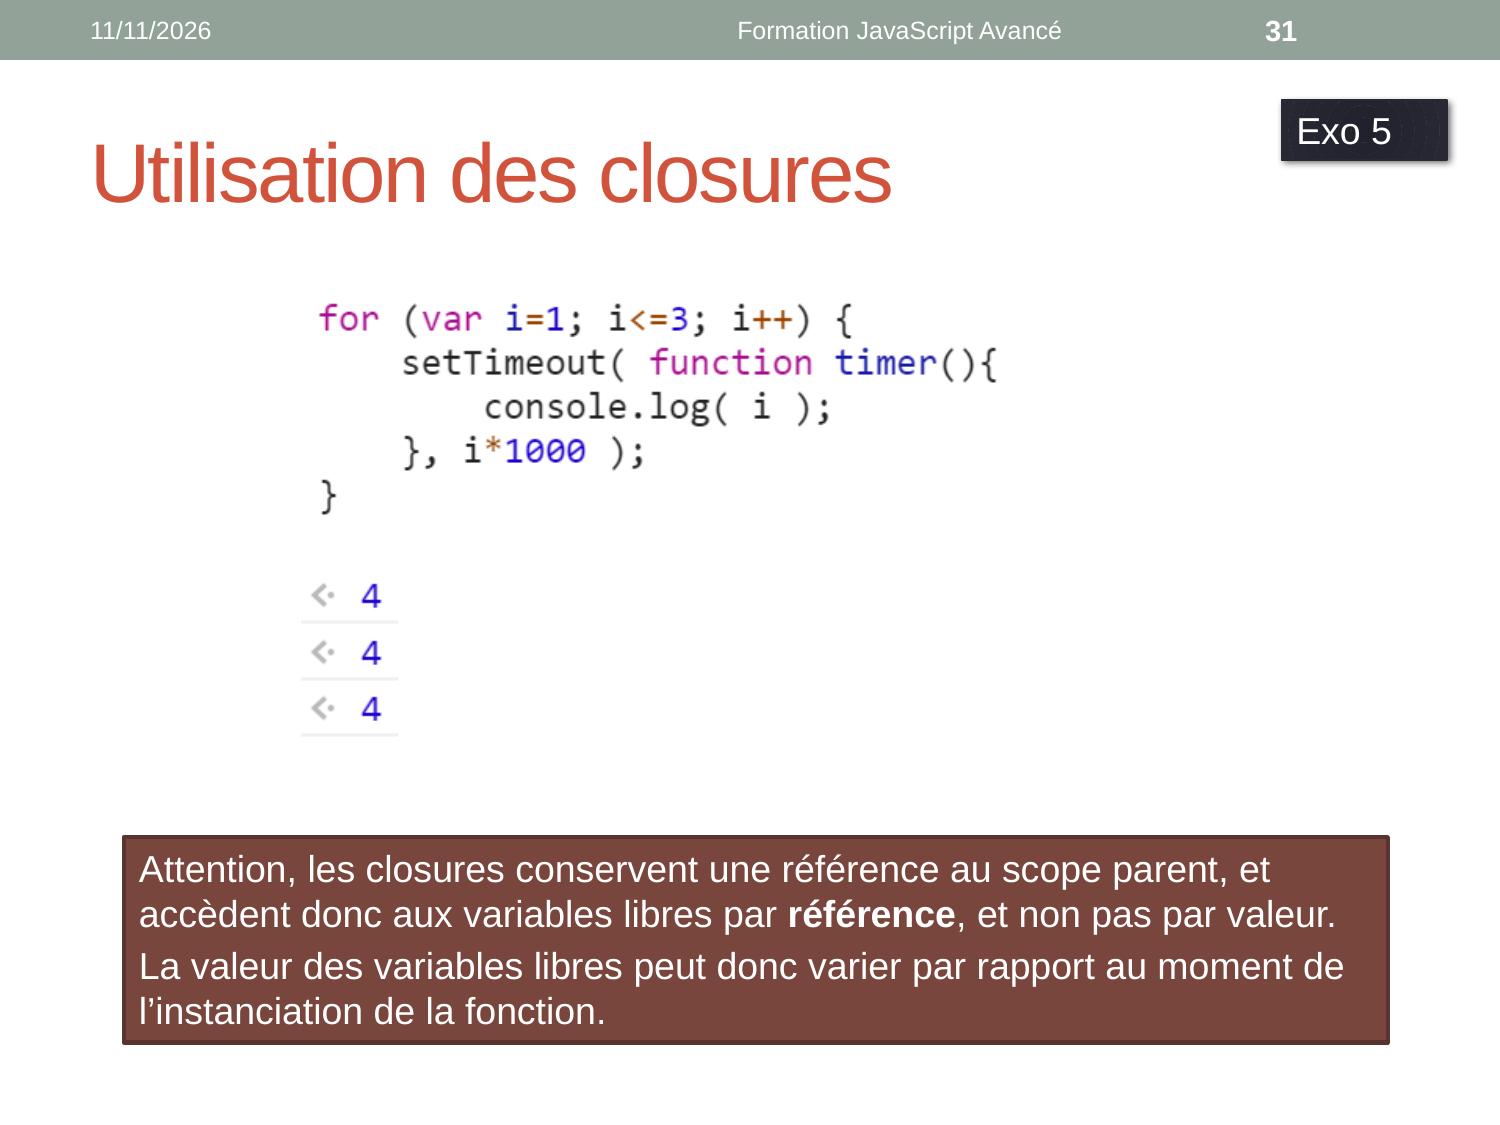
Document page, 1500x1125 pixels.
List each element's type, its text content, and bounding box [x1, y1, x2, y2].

title Utilisation des closures [75, 87, 1425, 250]
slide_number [75, 3, 550, 57]
list Attention, les closures conservent une référence au scope parent, et accèdent donc aux variables libres par référence, et non pas par valeur. La valeur des variables libres peut donc varier par rapport au moment de l’instanciation de la fonction. [122, 835, 1390, 1045]
slide_number 31 [1250, 3, 1425, 57]
text_box Exo 5 [1281, 99, 1448, 161]
picture [301, 570, 398, 749]
footer Formation JavaScript Avancé [562, 3, 1238, 57]
picture [301, 290, 1029, 521]
